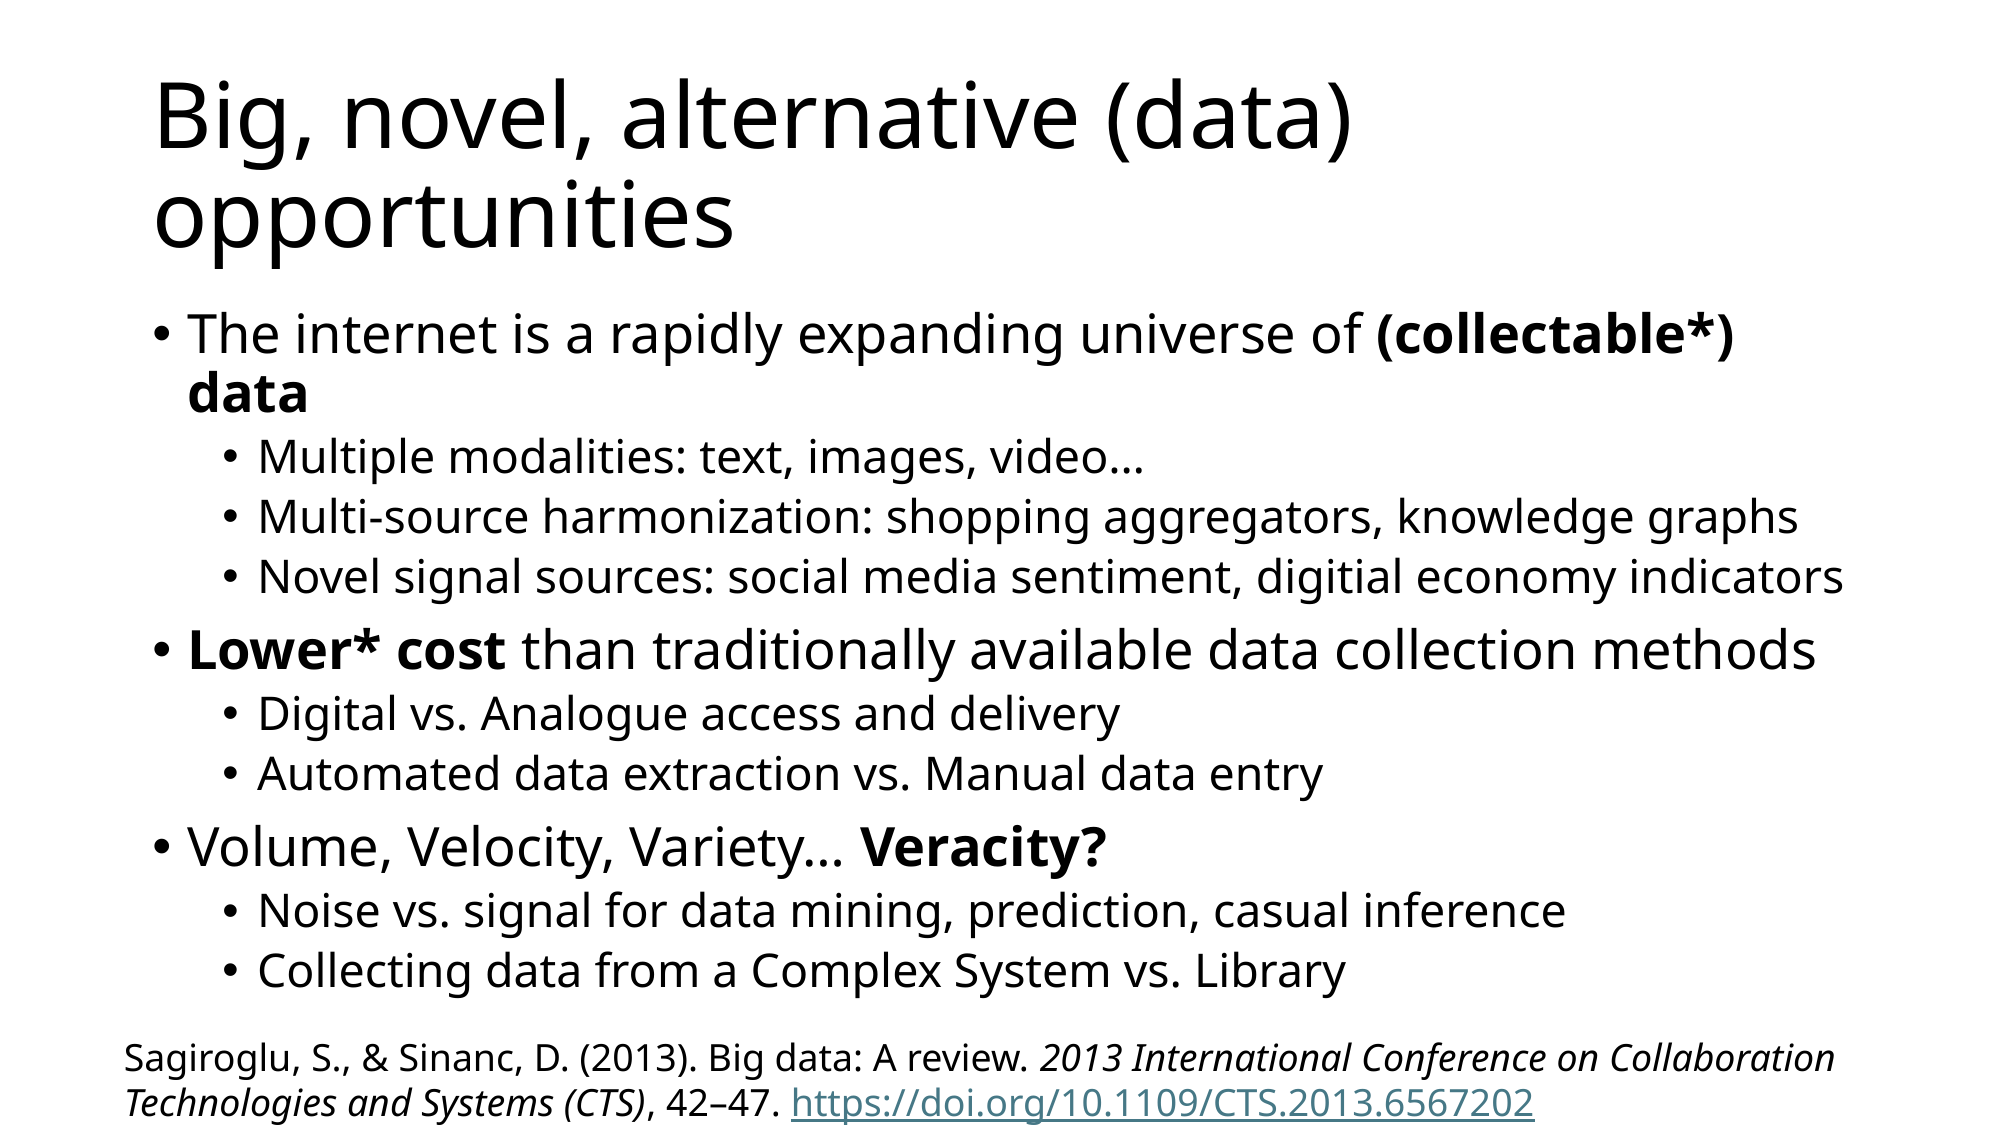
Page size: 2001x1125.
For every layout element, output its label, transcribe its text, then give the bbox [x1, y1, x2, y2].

list The internet is a rapidly expanding universe of (collectable*) data Multiple modalities: text, images, video… Multi-source harmonization: shopping aggregators, knowledge graphs Novel signal sources: social media sentiment, digitial economy indicators Lower* cost than traditionally available data collection methods Digital vs. Analogue access and delivery Automated data extraction vs. Manual data entry Volume, Velocity, Variety… Veracity? Noise vs. signal for data mining, prediction, casual inference Collecting data from a Complex System vs. Library [137, 299, 1863, 1014]
text_box Sagiroglu, S., & Sinanc, D. (2013). Big data: A review. 2013 International Conference on Collaboration Technologies and Systems (CTS), 42–47. https://doi.org/10.1109/CTS.2013.6567202 [109, 1026, 2000, 1125]
title Big, novel, alternative (data) opportunities [137, 59, 1863, 278]
